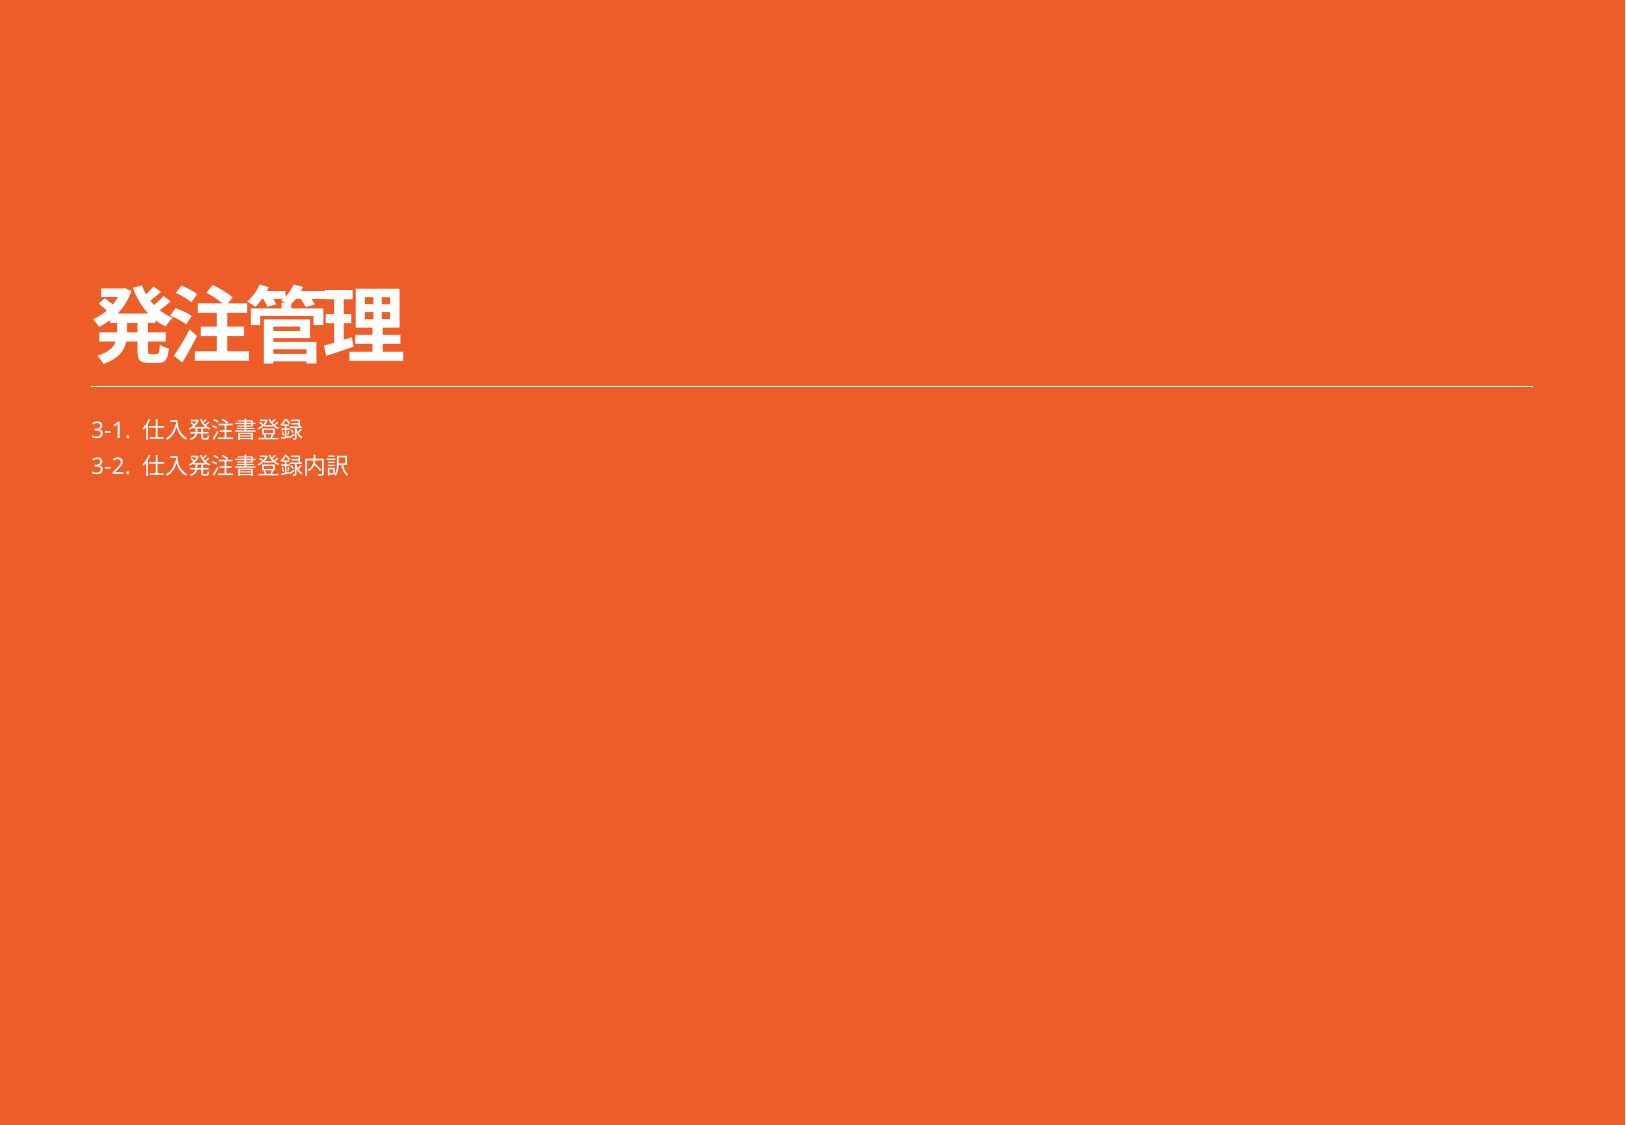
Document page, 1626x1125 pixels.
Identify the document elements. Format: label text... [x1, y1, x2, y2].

title 発注管理 [91, 256, 1494, 369]
text_box 3-1. 仕入発注書登録 3-2. 仕入発注書登録内訳 [90, 407, 350, 480]
